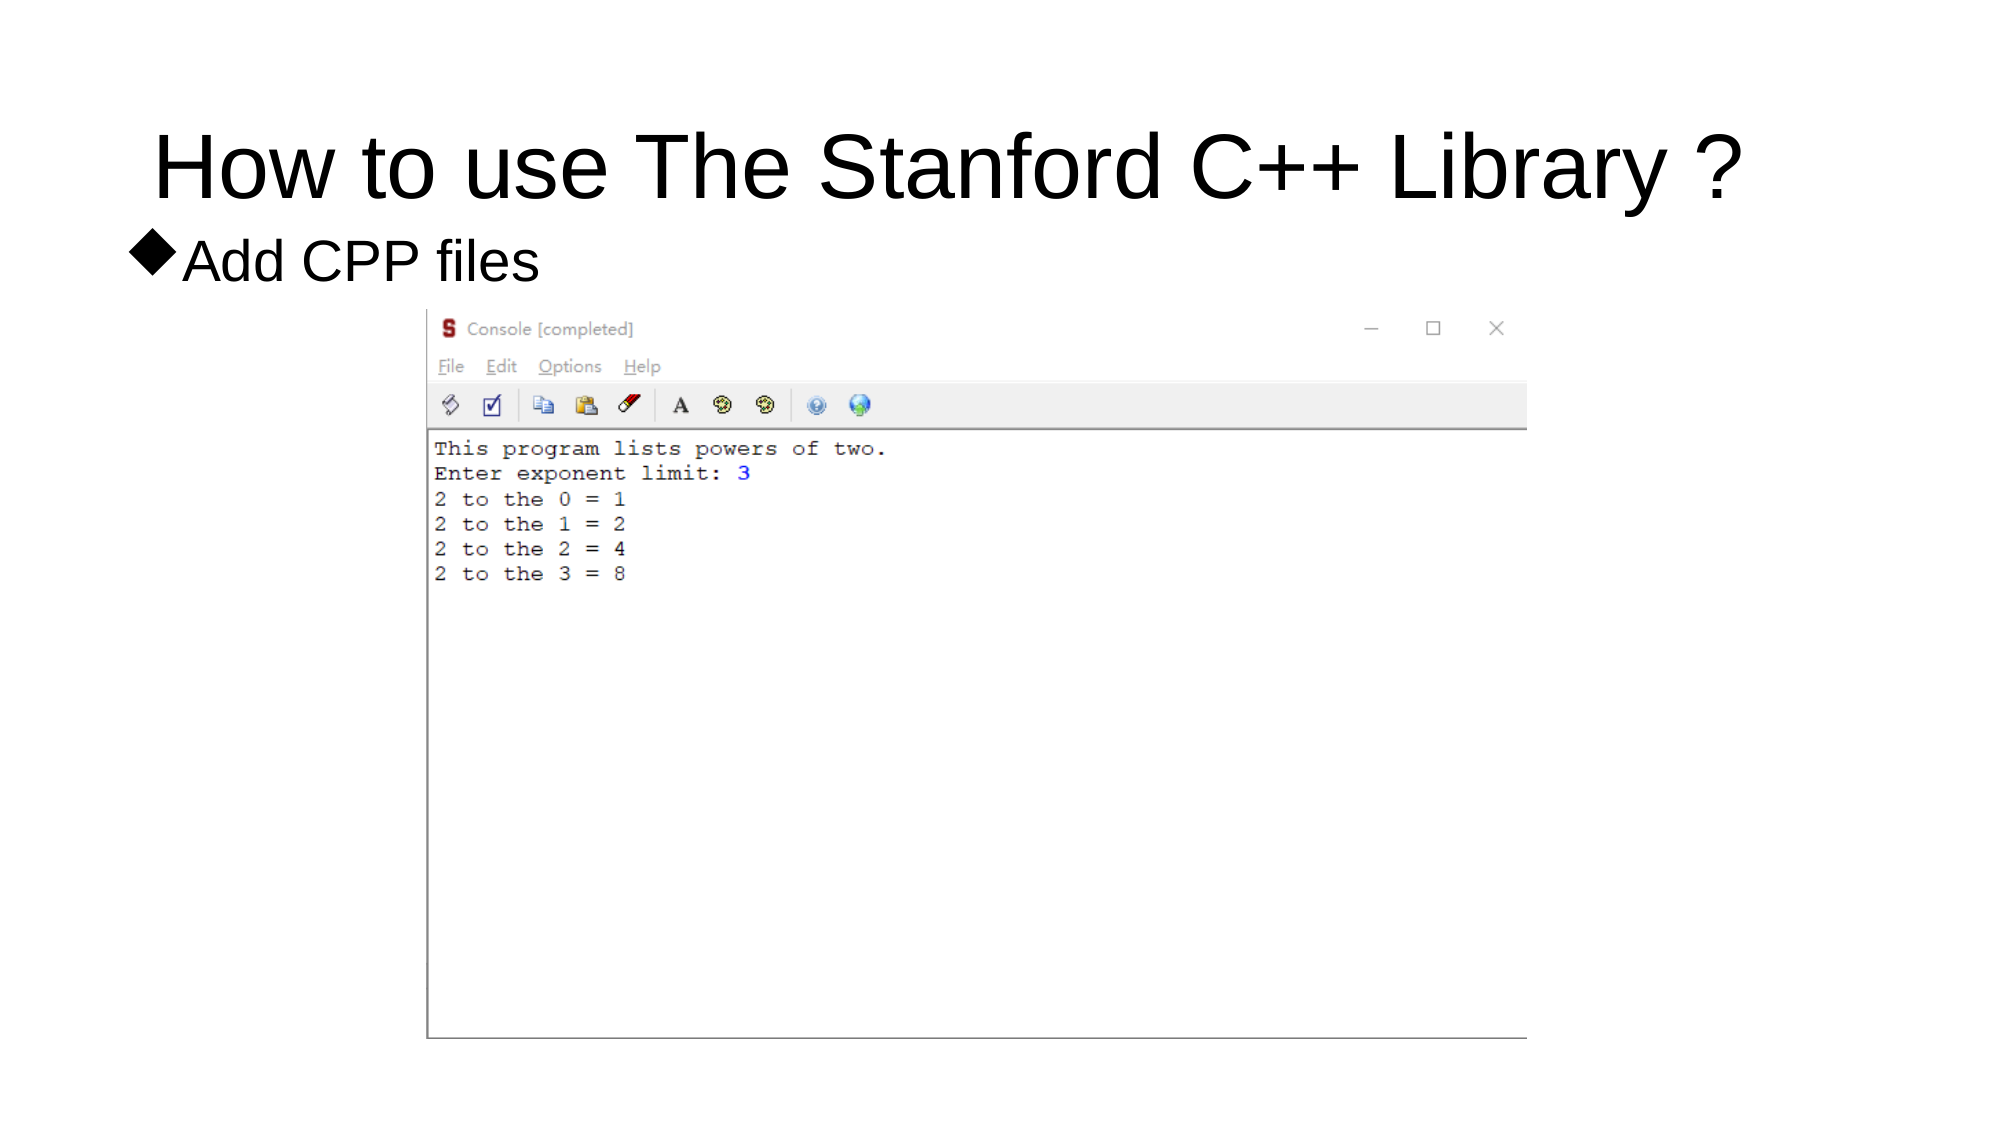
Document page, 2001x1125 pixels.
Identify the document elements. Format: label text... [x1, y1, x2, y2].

picture [426, 309, 1527, 1039]
list Add CPP files [109, 223, 1286, 310]
title How to use The Stanford C++ Library ? [137, 59, 1863, 278]
